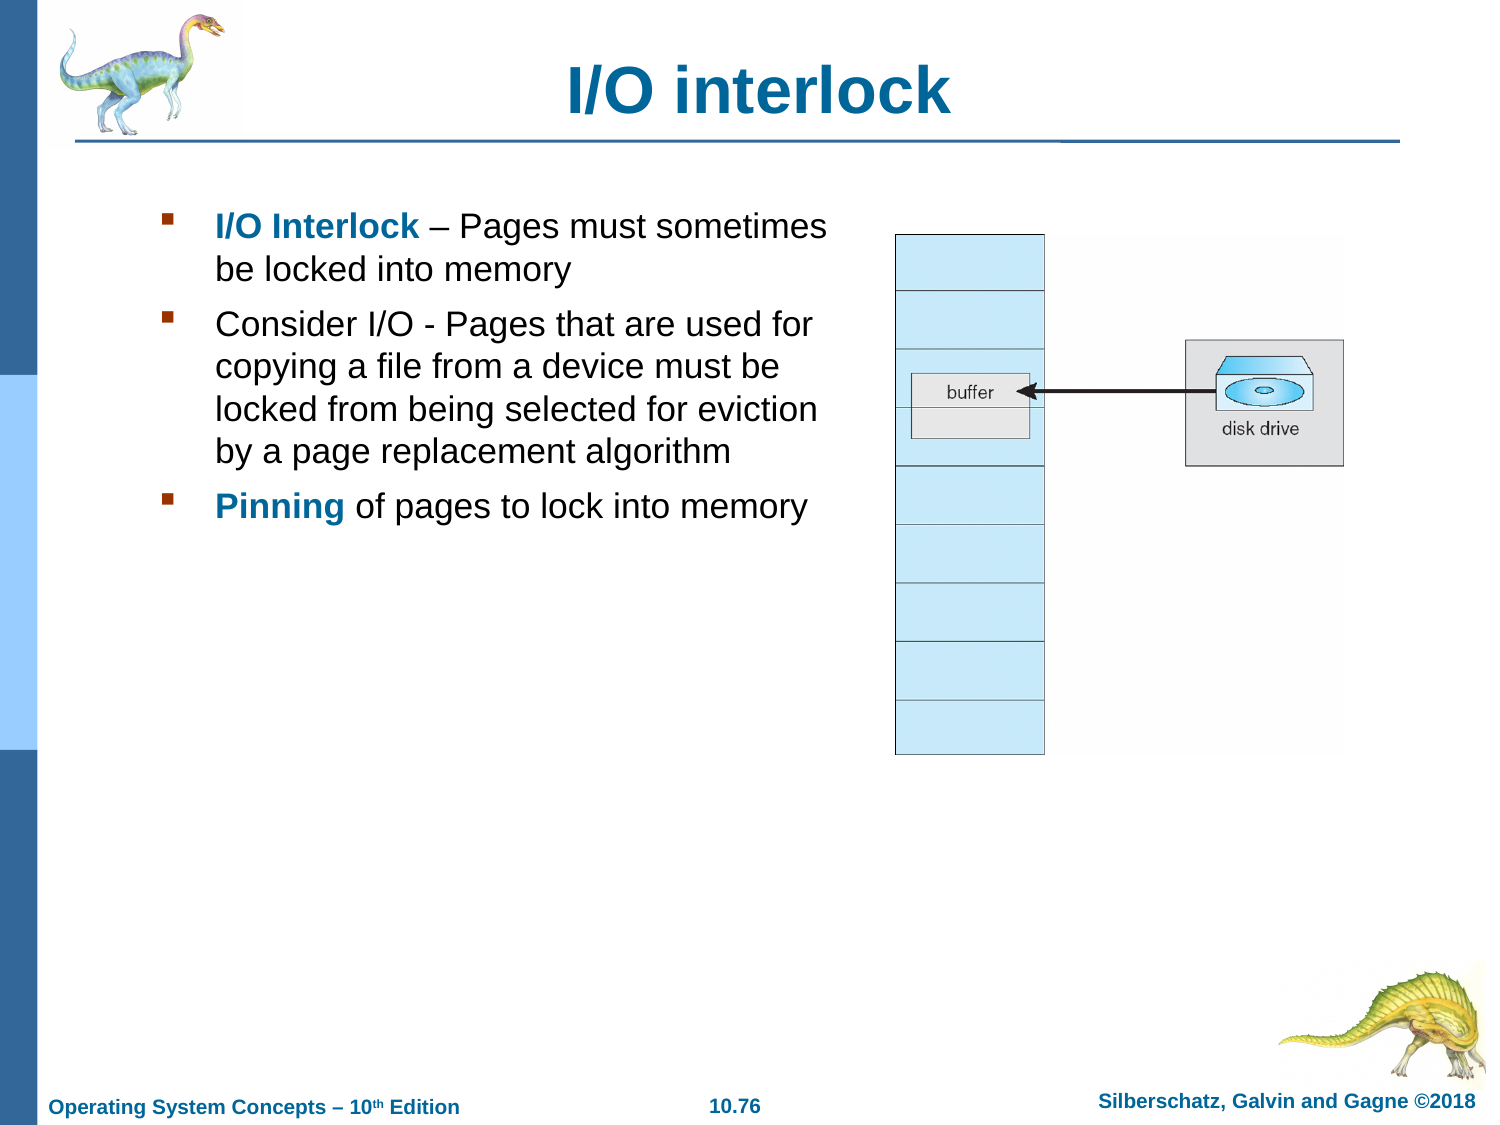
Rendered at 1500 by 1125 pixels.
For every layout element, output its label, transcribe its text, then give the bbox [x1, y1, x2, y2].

picture [895, 234, 1344, 755]
list I/O Interlock – Pages must sometimes be locked into memory Consider I/O - Pages that are used for copying a file from a device must be locked from being selected for eviction by a page replacement algorithm Pinning of pages to lock into memory [143, 195, 846, 918]
title I/O interlock [119, 40, 1399, 135]
picture [1275, 959, 1486, 1090]
picture [46, 0, 243, 149]
